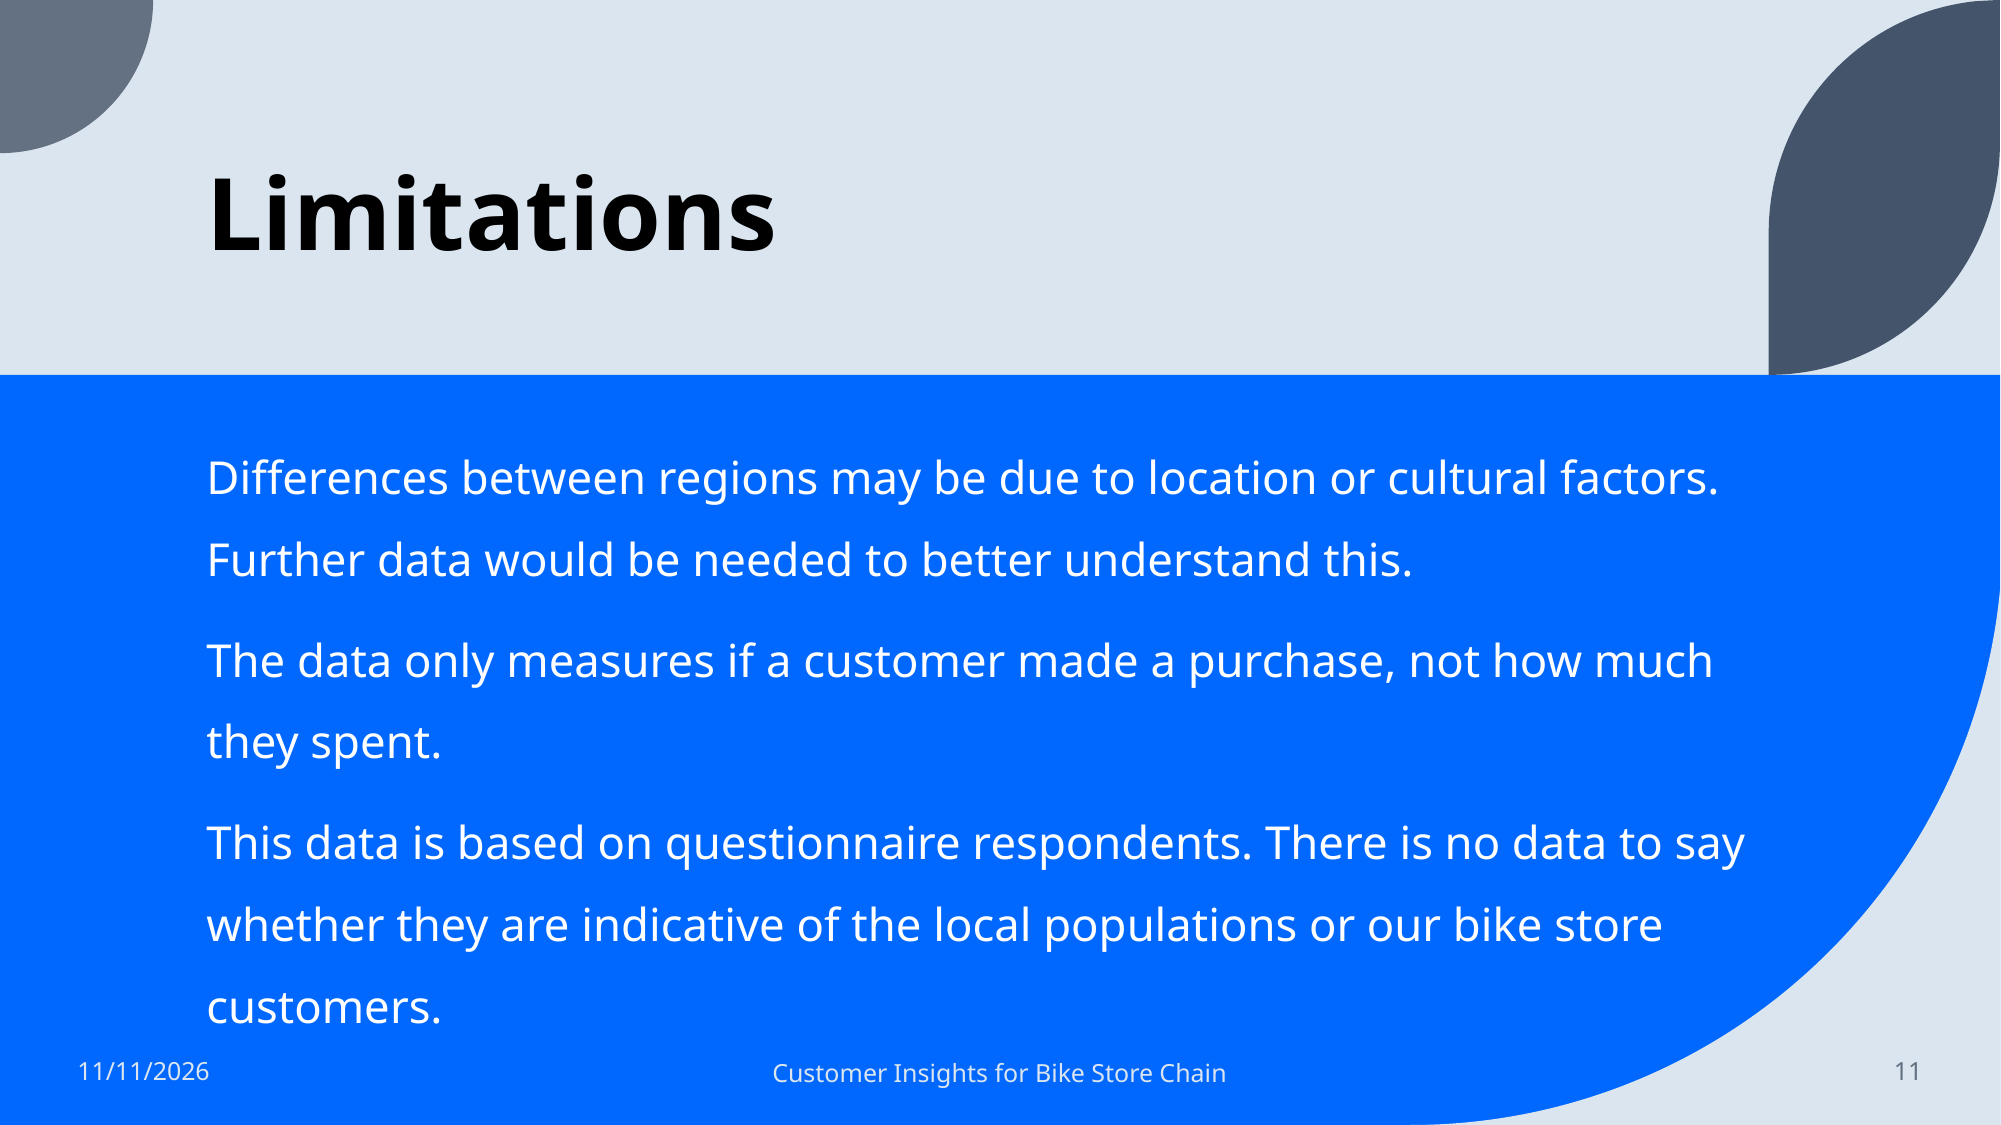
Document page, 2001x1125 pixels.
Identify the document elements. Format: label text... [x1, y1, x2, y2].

footer Customer Insights for Bike Store Chain [662, 1042, 1338, 1103]
slide_number 11 [1674, 1042, 1938, 1103]
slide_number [62, 1042, 513, 1103]
list Differences between regions may be due to location or cultural factors. Further data would be needed to better understand this. The data only measures if a customer made a purchase, not how much they spent. This data is based on questionnaire respondents. There is no data to say whether they are indicative of the local populations or our bike store customers. [191, 414, 1796, 1043]
title Limitations [191, 62, 1796, 280]
